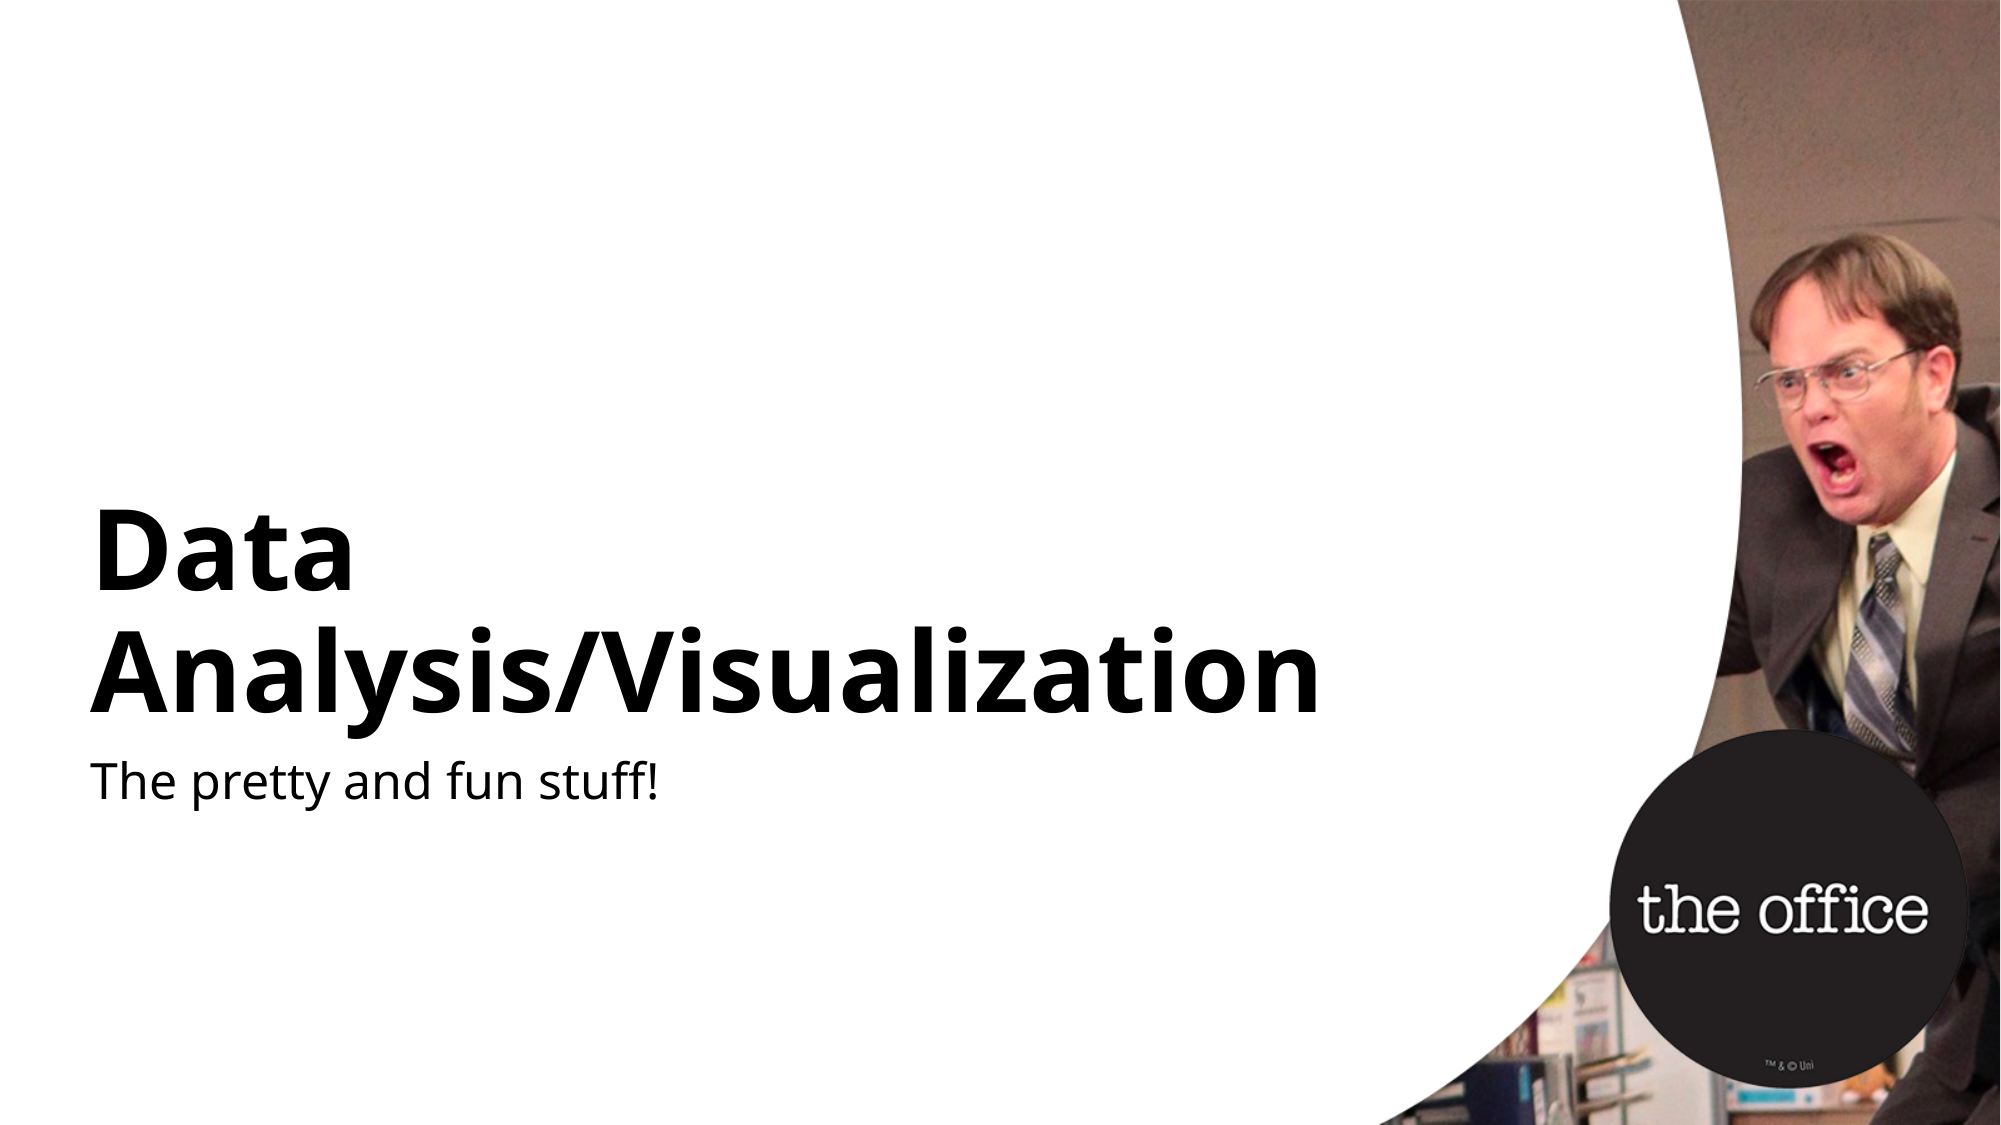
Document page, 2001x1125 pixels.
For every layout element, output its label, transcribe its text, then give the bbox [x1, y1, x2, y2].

title Data Analysis/Visualization [75, 276, 1562, 745]
picture [0, 0, 2001, 1125]
list The pretty and fun stuff! [75, 748, 1430, 995]
